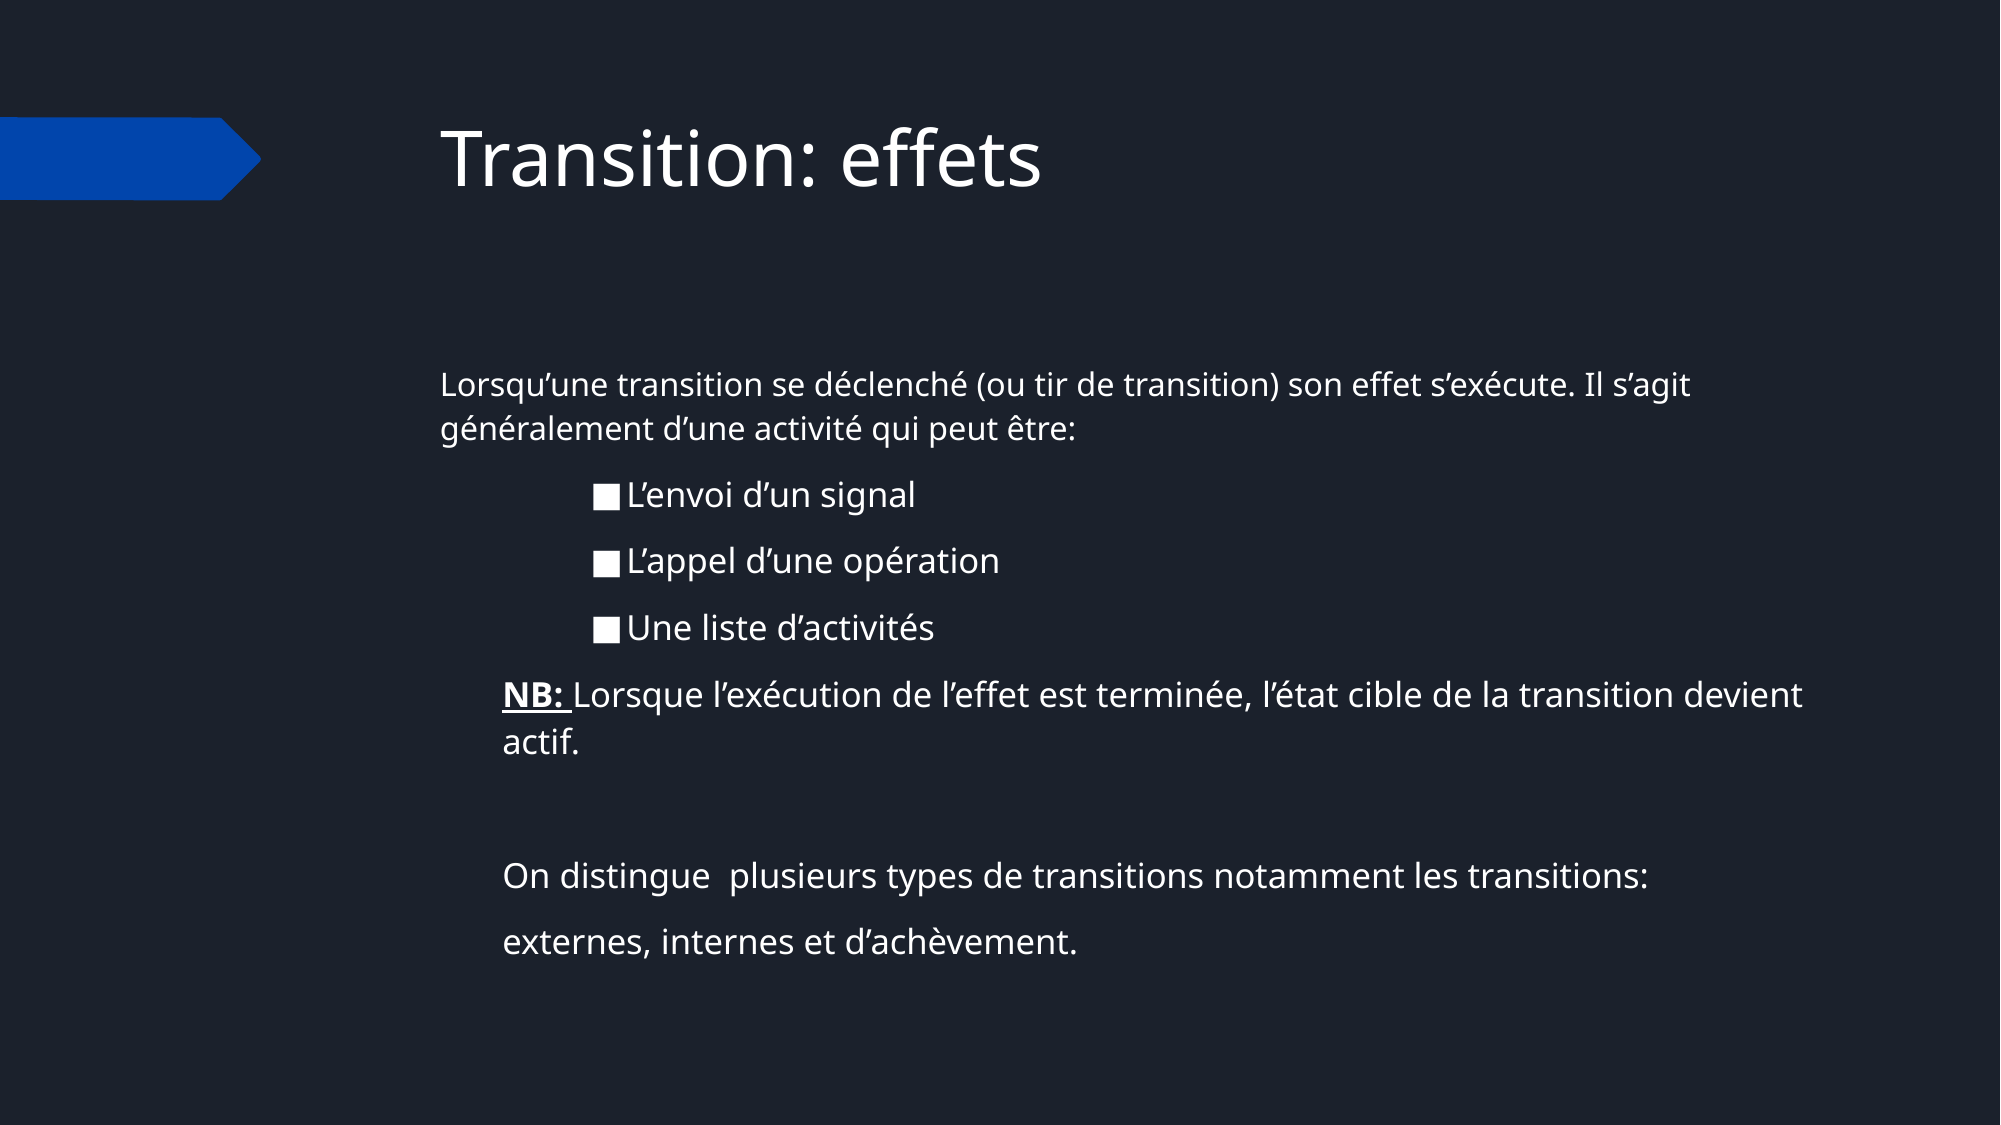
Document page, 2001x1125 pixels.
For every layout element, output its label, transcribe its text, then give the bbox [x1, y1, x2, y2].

list Lorsqu’une transition se déclenché (ou tir de transition) son effet s’exécute. Il s’agit généralement d’une activité qui peut être: L’envoi d’un signal L’appel d’une opération Une liste d’activités NB: Lorsque l’exécution de l’effet est terminée, l’état cible de la transition devient actif. On distingue plusieurs types de transitions notamment les transitions: externes, internes et d’achèvement. [424, 350, 1888, 970]
title Transition: effets [425, 102, 1888, 313]
